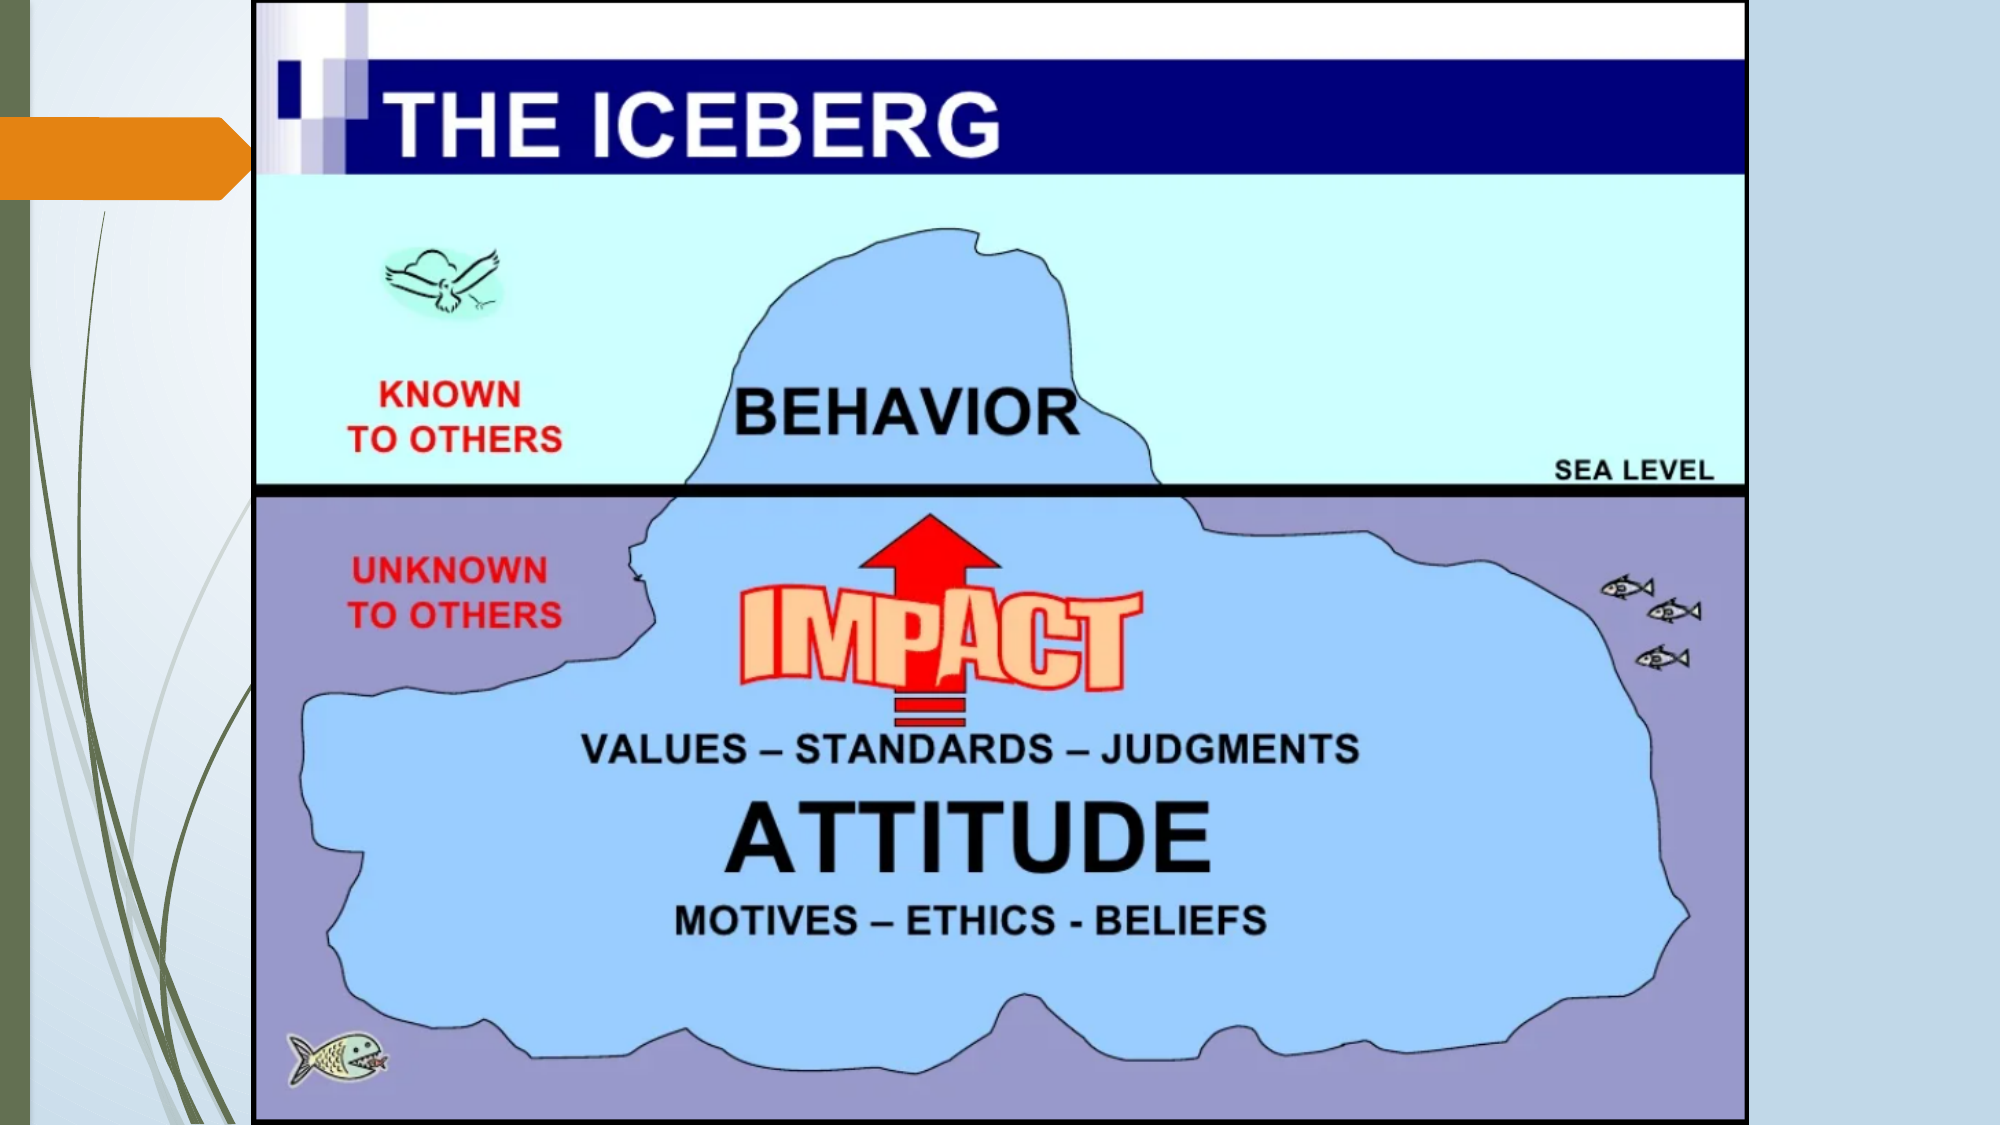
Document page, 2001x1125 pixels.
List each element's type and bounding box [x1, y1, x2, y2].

picture [251, 0, 1749, 1125]
